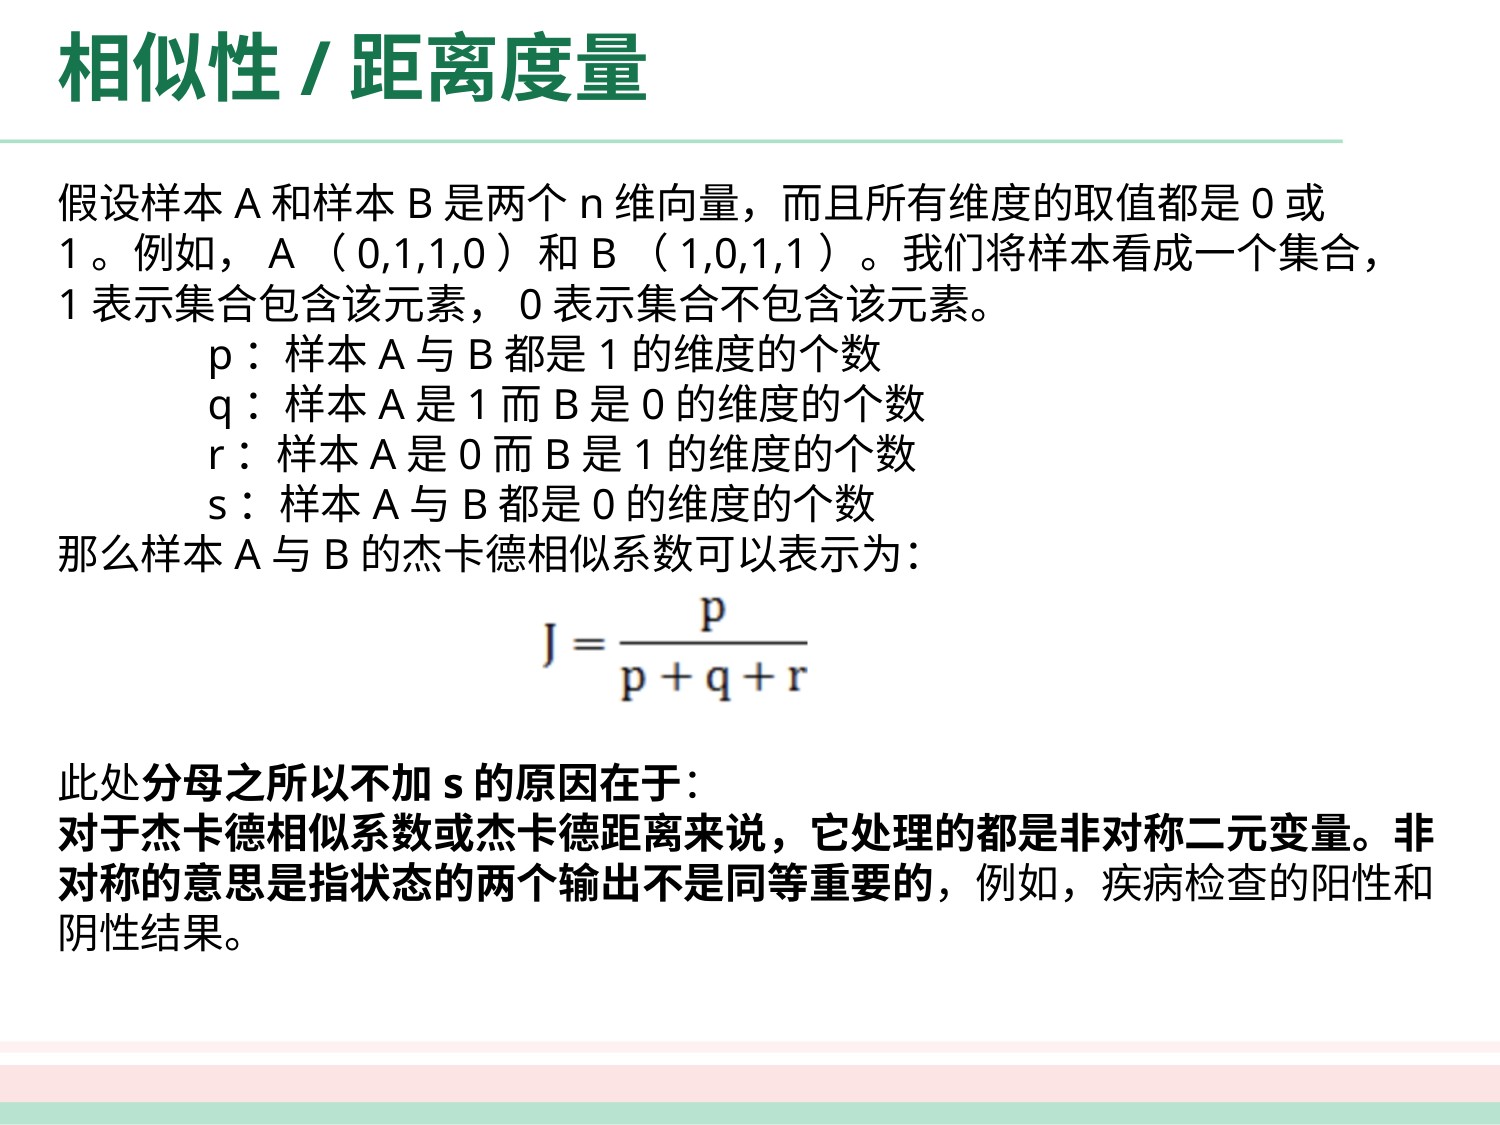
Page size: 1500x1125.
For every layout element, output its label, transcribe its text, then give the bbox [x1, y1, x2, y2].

text_box 假设样本A和样本B是两个n维向量，而且所有维度的取值都是0或1。例如，A（0,1,1,0）和B（1,0,1,1）。我们将样本看成一个集合，1表示集合包含该元素，0表示集合不包含该元素。 p：样本A与B都是1的维度的个数 q：样本A是1而B是0的维度的个数 r：样本A是0而B是1的维度的个数 s：样本A与B都是0的维度的个数 那么样本A与B的杰卡德相似系数可以表示为： [42, 169, 1414, 585]
text_box 此处分母之所以不加s的原因在于： 对于杰卡德相似系数或杰卡德距离来说，它处理的都是非对称二元变量。非对称的意思是指状态的两个输出不是同等重要的，例如，疾病检查的阳性和阴性结果。 [42, 749, 1457, 965]
picture [0, 0, 1500, 1125]
title 相似性/距离度量 [42, 7, 1337, 135]
